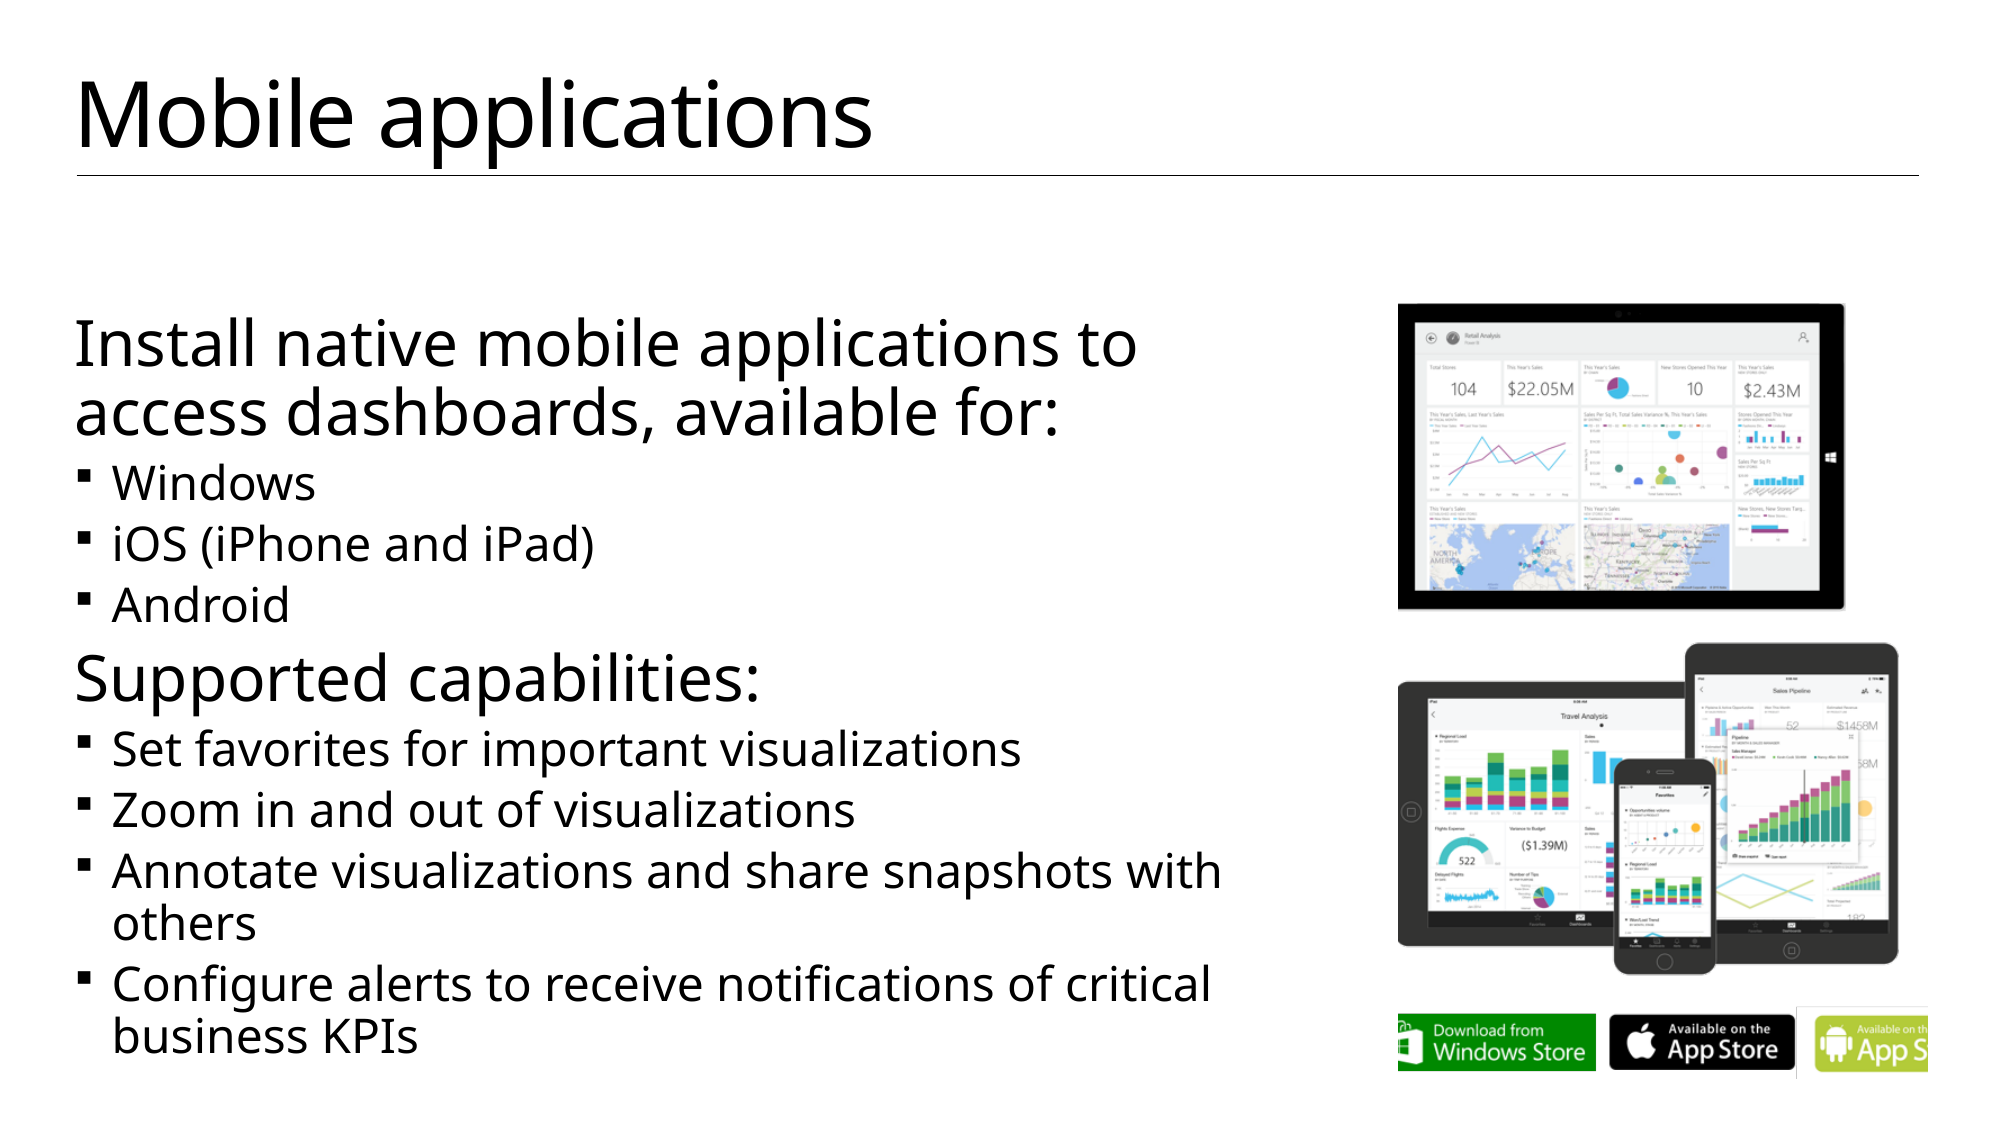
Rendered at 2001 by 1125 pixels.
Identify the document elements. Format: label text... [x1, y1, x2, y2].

list Install native mobile applications to access dashboards, available for: Windows iOS (iPhone and iPad) Android Supported capabilities: Set favorites for important visualizations Zoom in and out of visualizations Annotate visualizations and share snapshots with others Configure alerts to receive notifications of critical business KPIs [44, 287, 1306, 1096]
picture [1397, 303, 1928, 1079]
title Mobile applications [44, 59, 1957, 178]
